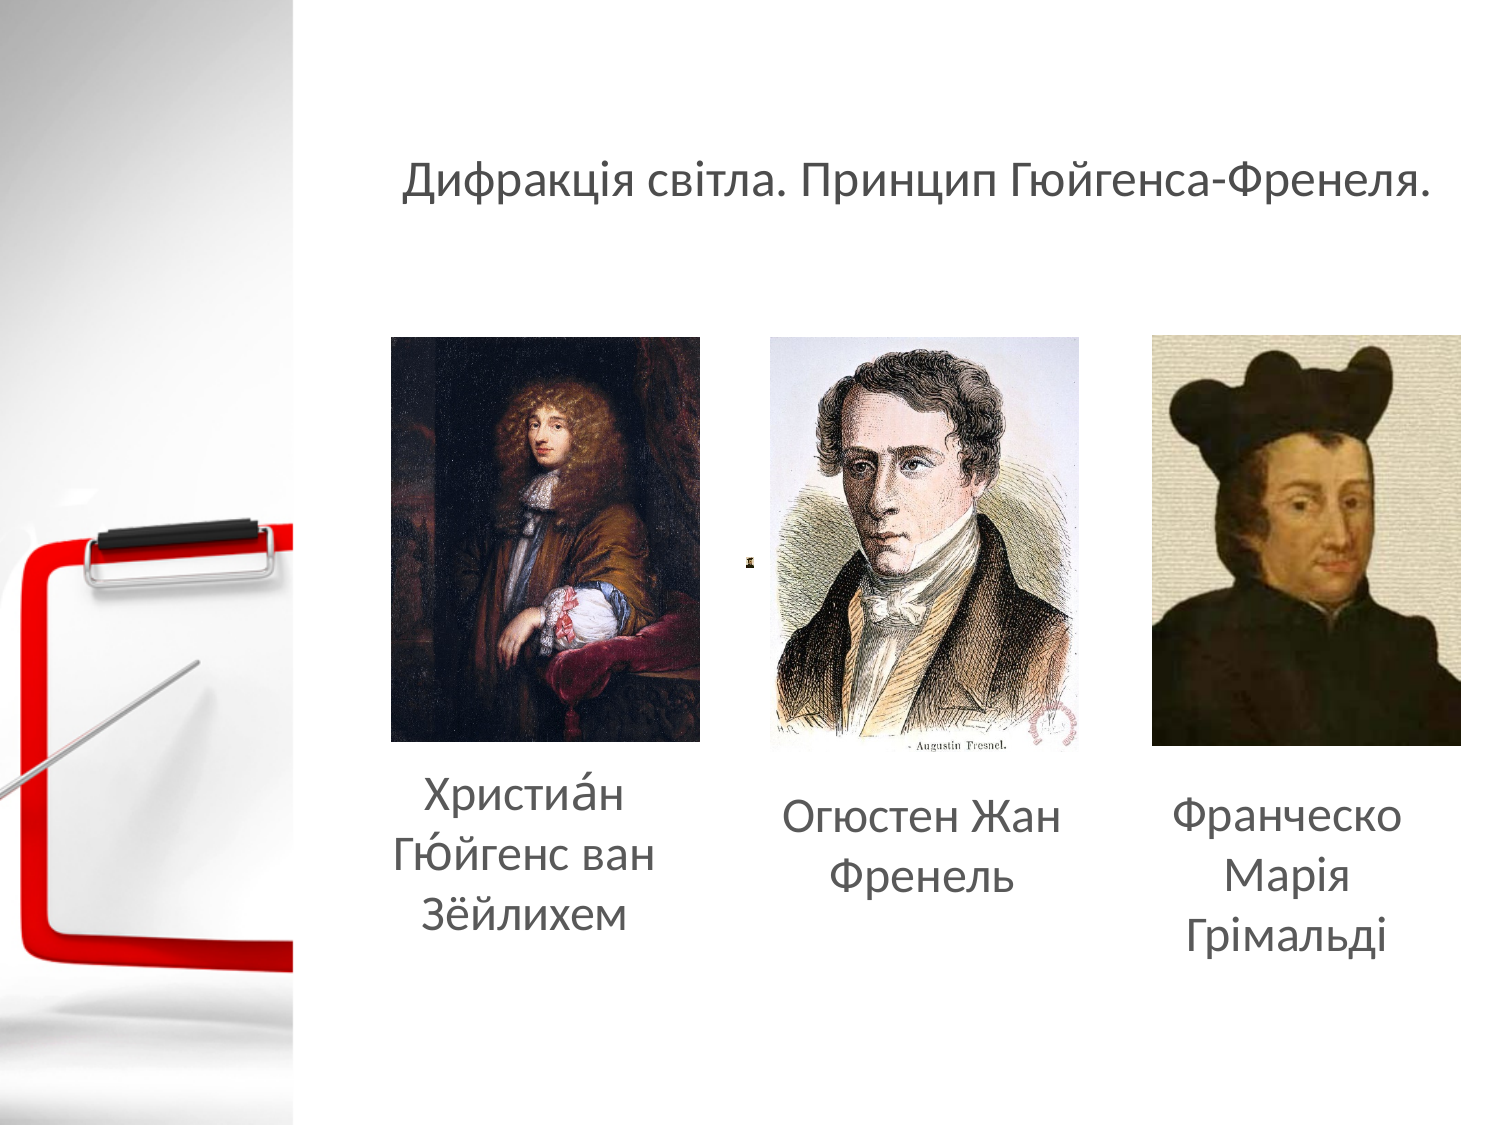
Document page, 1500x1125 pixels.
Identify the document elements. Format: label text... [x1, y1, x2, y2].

text_box Христиа́н Гю́йгенс ван Зёйлихем [324, 752, 725, 948]
text_box Франческо Марія Грімальді [1118, 774, 1457, 969]
title Дифракція світла. Принцип Гюйгенса-Френеля. [387, 117, 1463, 235]
text_box Огюстен Жан Френель [753, 775, 1092, 910]
picture [0, 0, 1500, 1125]
